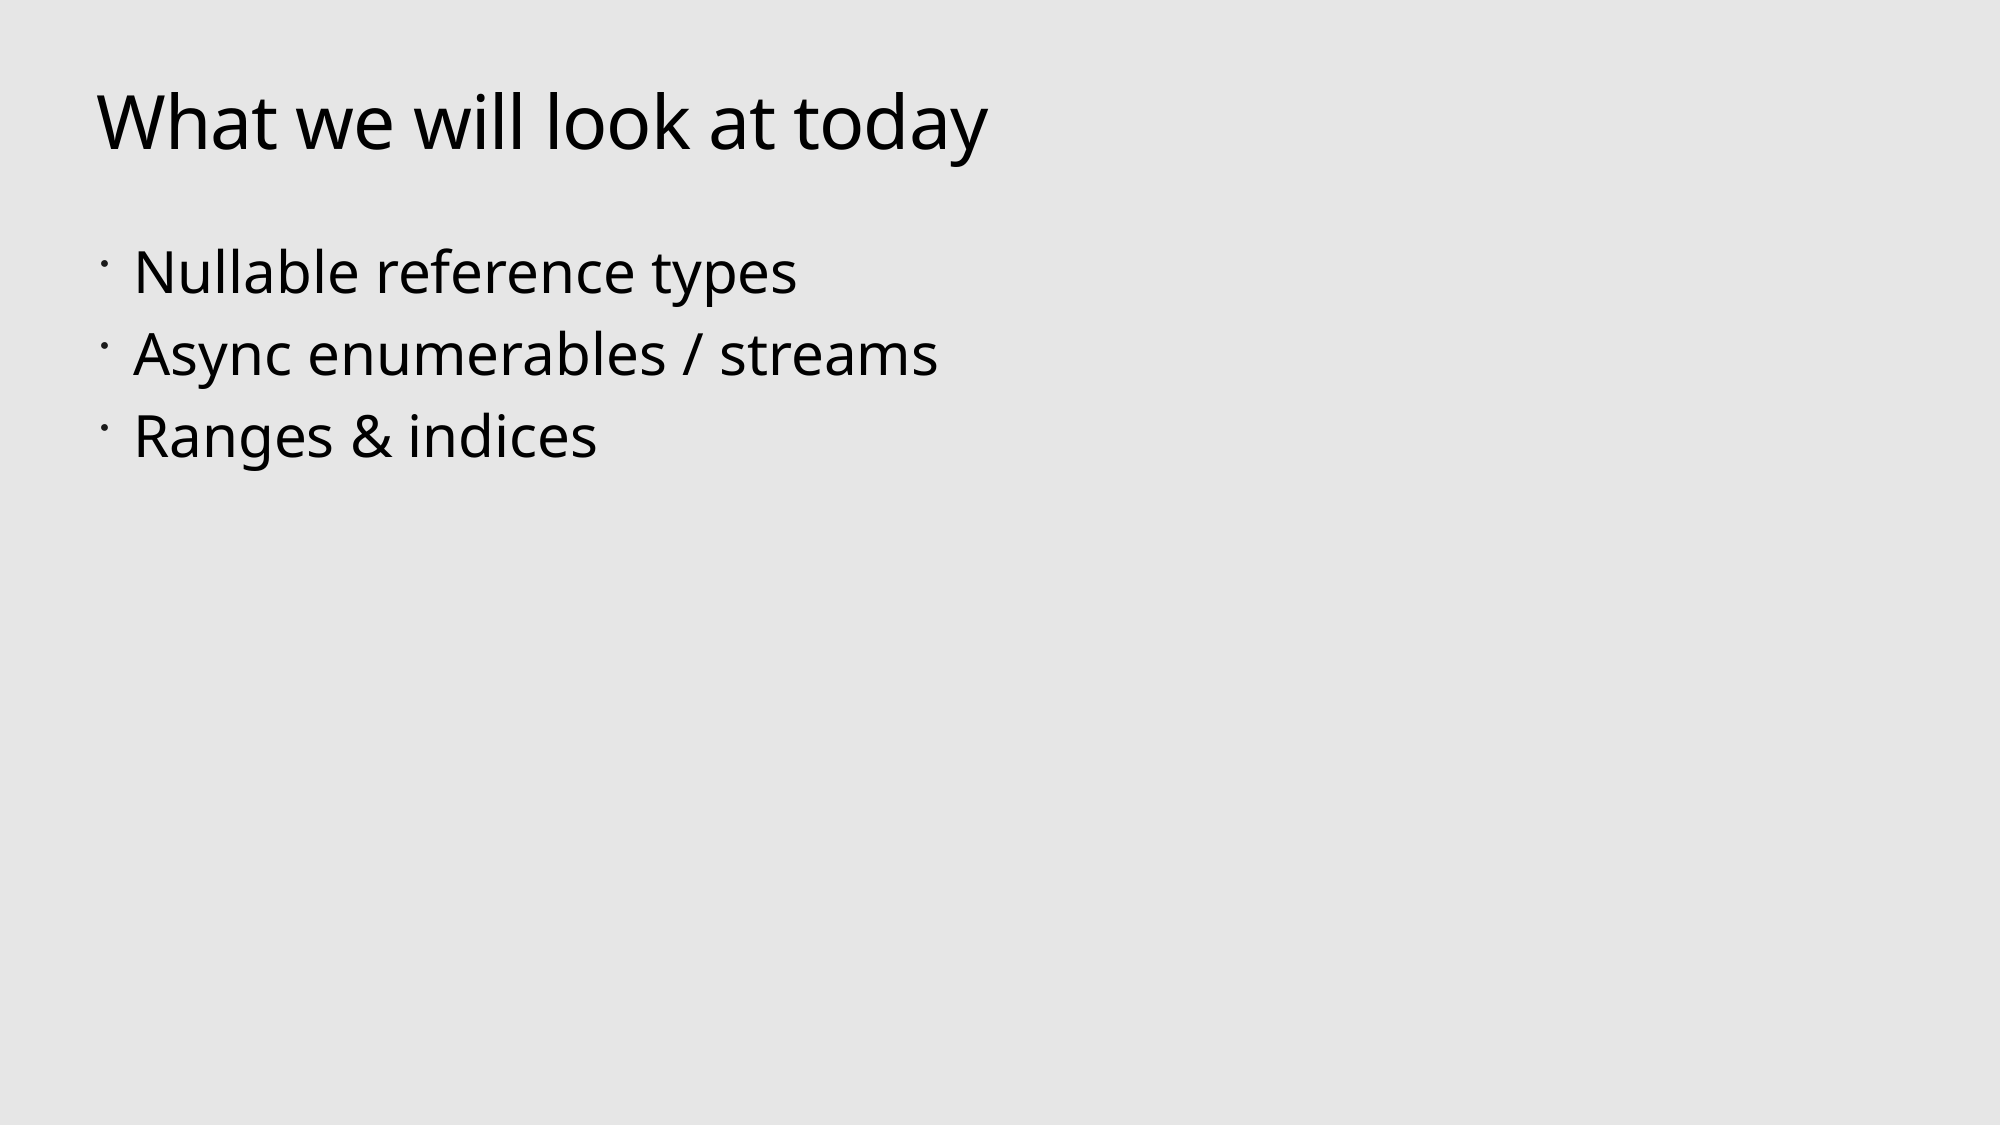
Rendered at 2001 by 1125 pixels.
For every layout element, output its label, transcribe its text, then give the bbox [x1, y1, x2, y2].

list Nullable reference types Async enumerables / streams Ranges & indices [95, 235, 1904, 476]
title What we will look at today [96, 75, 1904, 166]
